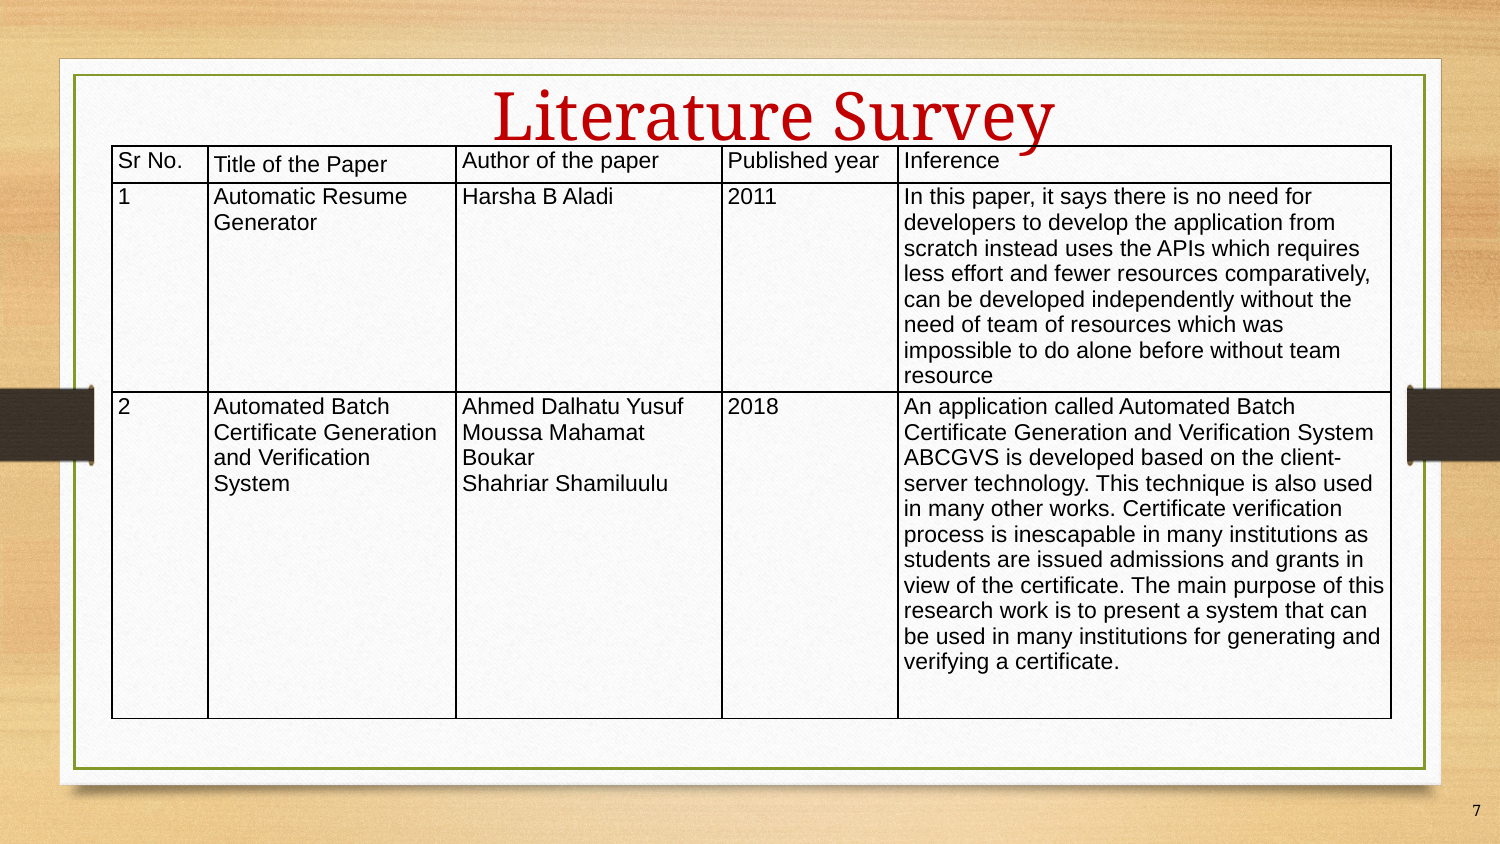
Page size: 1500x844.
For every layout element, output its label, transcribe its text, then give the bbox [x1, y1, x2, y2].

table_cell Automated Batch Certificate Generation and Verification System [209, 393, 455, 718]
table_cell Automatic Resume Generator [209, 184, 455, 391]
table_header Author of the paper [457, 147, 721, 182]
table_cell In this paper, it says there is no need for developers to develop the application from scratch instead uses the APIs which requires less effort and fewer resources comparatively, can be developed independently without the need of team of resources which was impossible to do alone before without team resource [899, 184, 1390, 391]
table_header Title of the Paper [209, 147, 455, 182]
table_cell 2 [113, 393, 207, 718]
picture [0, 0, 1500, 844]
slide_number 7 [1391, 779, 1482, 844]
table_cell 1 [113, 184, 207, 391]
table_cell 2011 [723, 184, 897, 391]
table_cell An application called Automated Batch Certificate Generation and Verification System ABCGVS is developed based on the client-server technology. This technique is also used in many other works. Certificate verification process is inescapable in many institutions as students are issued admissions and grants in view of the certificate. The main purpose of this research work is to present a system that can be used in many institutions for generating and verifying a certificate. [899, 393, 1390, 718]
table_cell Harsha B Aladi [457, 184, 721, 391]
table_header Published year [723, 147, 897, 182]
table_cell Ahmed Dalhatu Yusuf Moussa Mahamat Boukar Shahriar Shamiluulu [457, 393, 721, 718]
table_cell 2018 [723, 393, 897, 718]
table_header Sr No. [113, 147, 207, 182]
title Literature Survey [281, 81, 1268, 145]
table_header Inference [899, 147, 1390, 182]
